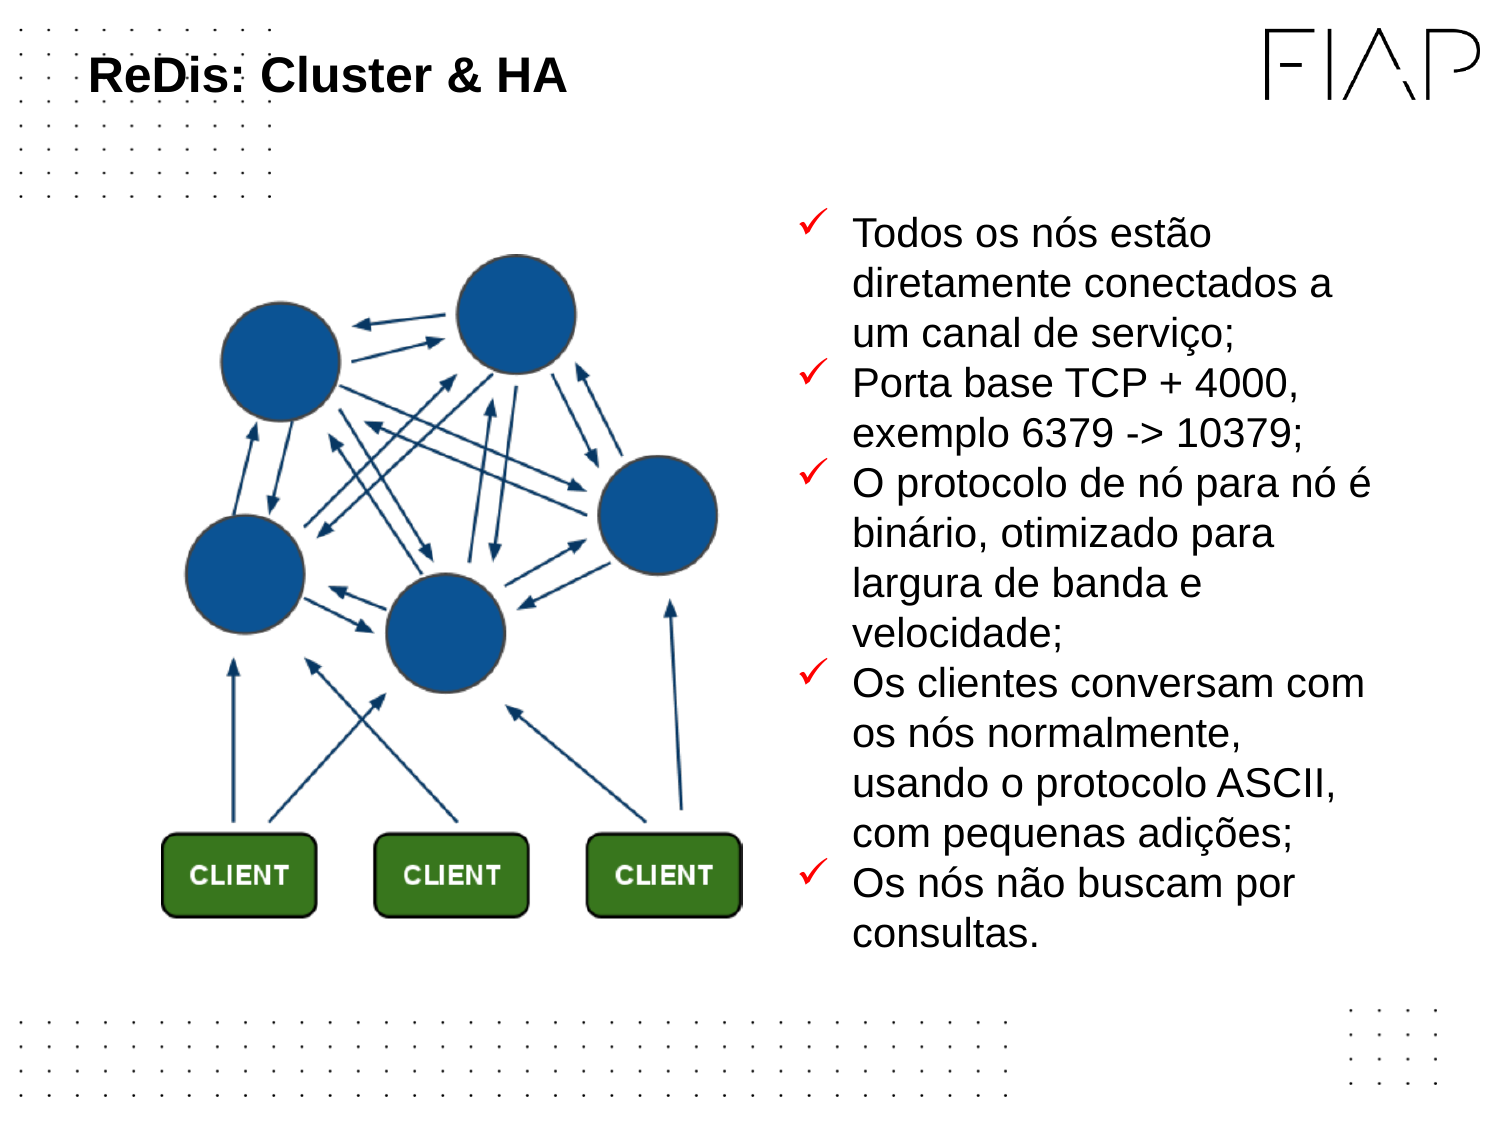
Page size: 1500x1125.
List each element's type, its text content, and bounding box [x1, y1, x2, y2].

text_box Todos os nós estão diretamente conectados a um canal de serviço; Porta base TCP + 4000, exemplo 6379 -> 10379; O protocolo de nó para nó é binário, otimizado para largura de banda e velocidade; Os clientes conversam com os nós normalmente, usando o protocolo ASCII, com pequenas adições; Os nós não buscam por consultas. [781, 198, 1392, 964]
picture [19, 1019, 1007, 1097]
picture [19, 28, 271, 198]
picture [1344, 1007, 1437, 1085]
picture [127, 237, 757, 939]
picture [1265, 28, 1480, 100]
title ReDis: Cluster & HA [72, 38, 1223, 114]
